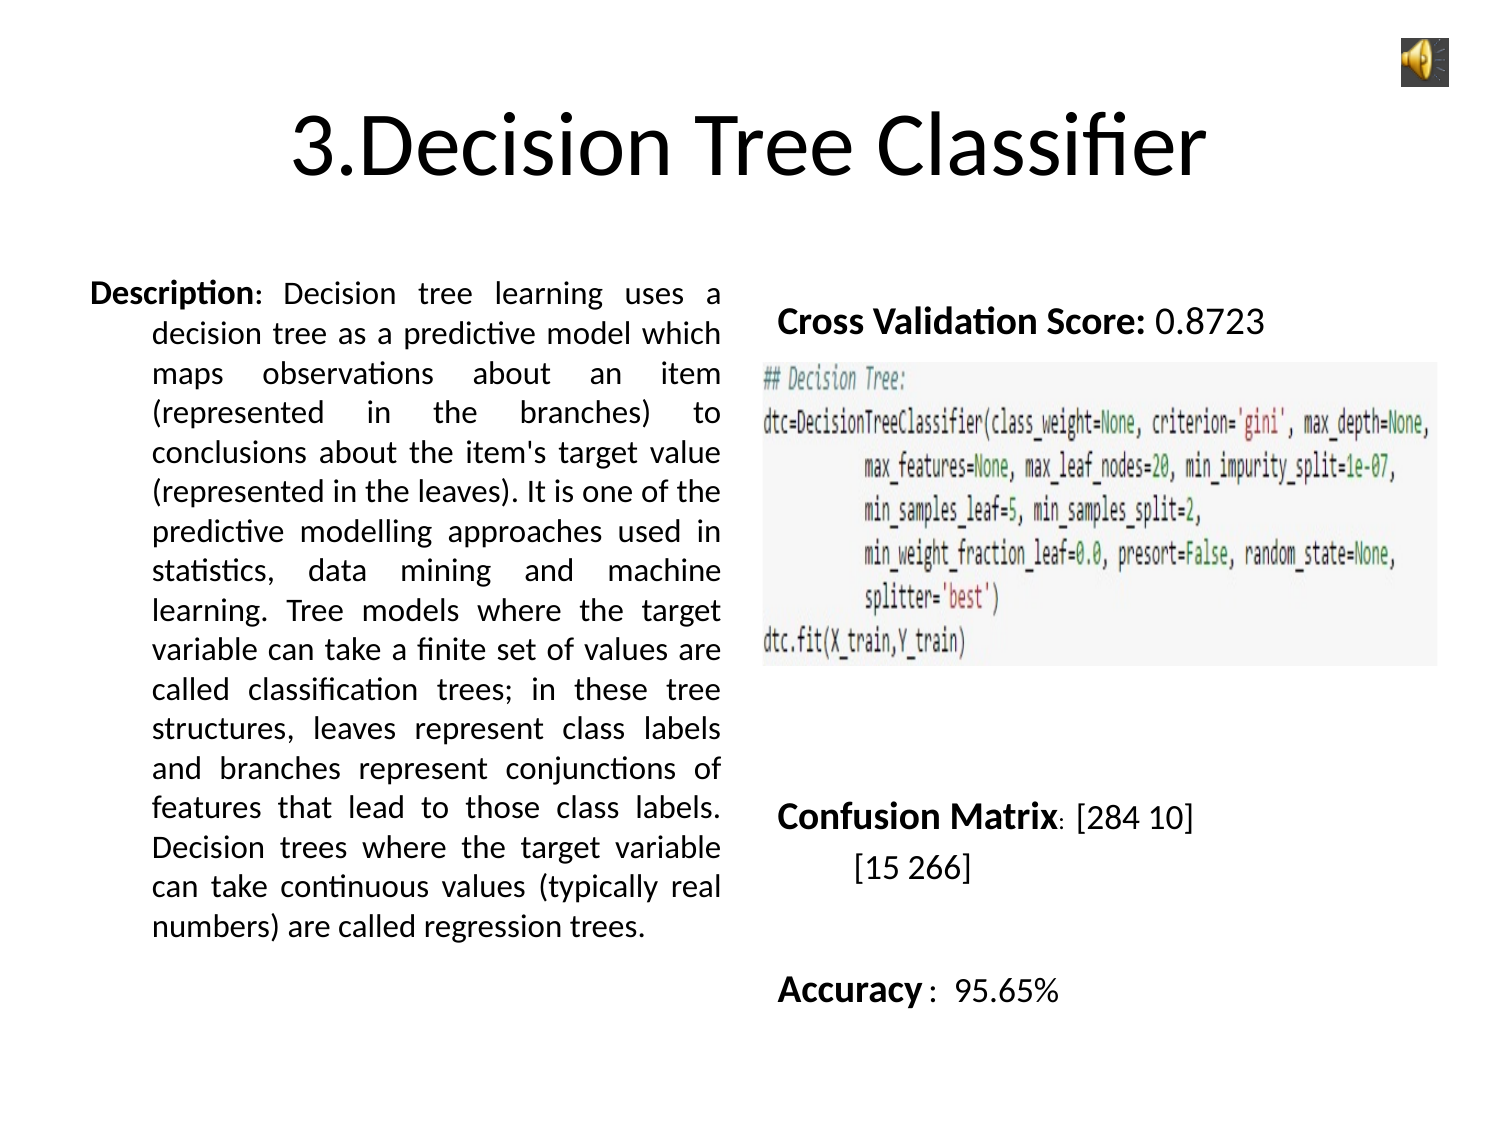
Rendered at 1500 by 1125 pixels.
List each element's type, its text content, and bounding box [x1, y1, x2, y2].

title 3.Decision Tree Classifier [75, 45, 1425, 233]
picture [762, 362, 1438, 666]
list Cross Validation Score: 0.8723 Confusion Matrix: [284 10] [15 266] Accuracy : 95.65% [762, 287, 1425, 361]
list Cross Validation Score: 0.8723 Confusion Matrix: [284 10] [15 266] Accuracy : 95.65% [762, 673, 1425, 1030]
list Description: Decision tree learning uses a decision tree as a predictive model which maps observations about an item (represented in the branches) to conclusions about the item's target value (represented in the leaves). It is one of the predictive modelling approaches used in statistics, data mining and machine learning. Tree models where the target variable can take a finite set of values are called classification trees; in these tree structures, leaves represent class labels and branches represent conjunctions of features that lead to those class labels. Decision trees where the target variable can take continuous values (typically real numbers) are called regression trees. [75, 262, 738, 1005]
picture [1399, 37, 1451, 88]
